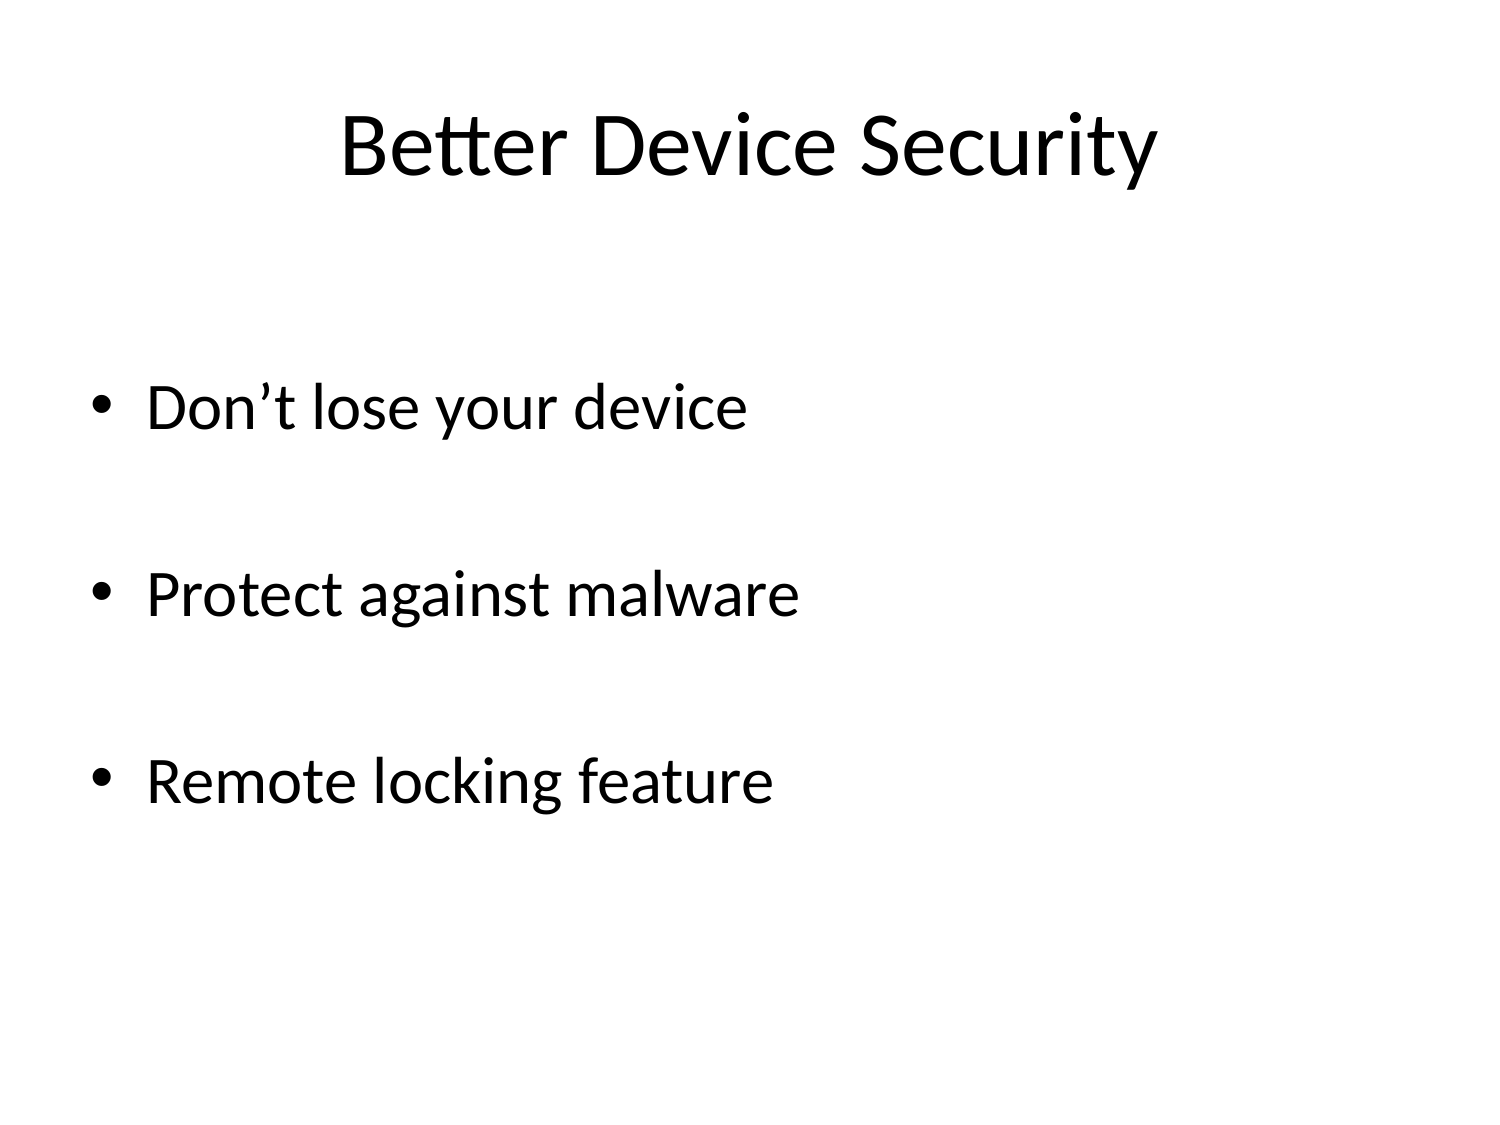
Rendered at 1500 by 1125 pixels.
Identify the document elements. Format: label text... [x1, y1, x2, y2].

list Don’t lose your device Protect against malware Remote locking feature [75, 262, 1425, 1005]
title Better Device Security [75, 45, 1425, 233]
